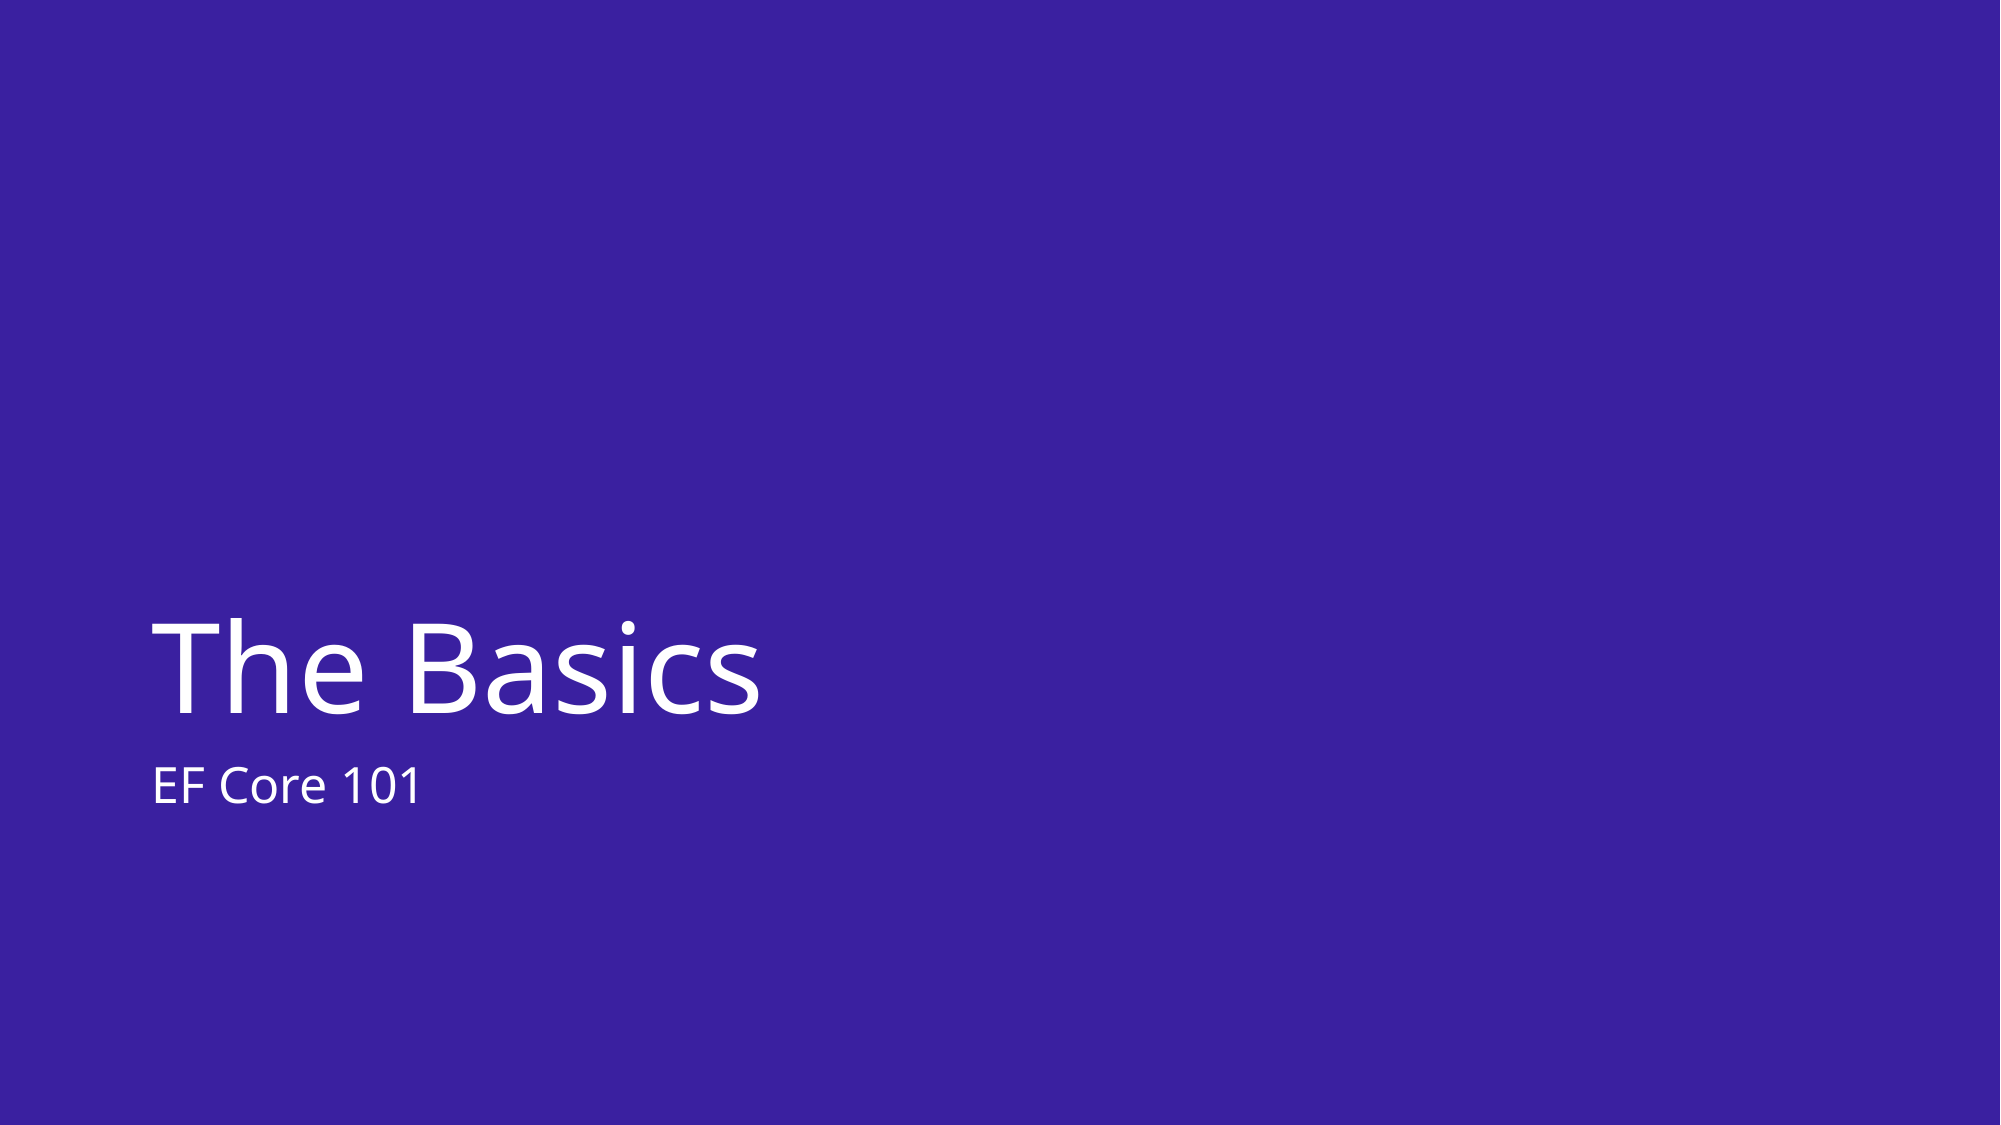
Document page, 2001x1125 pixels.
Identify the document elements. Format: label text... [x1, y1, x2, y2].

title The Basics [136, 280, 1862, 749]
list EF Core 101 [136, 752, 1862, 999]
